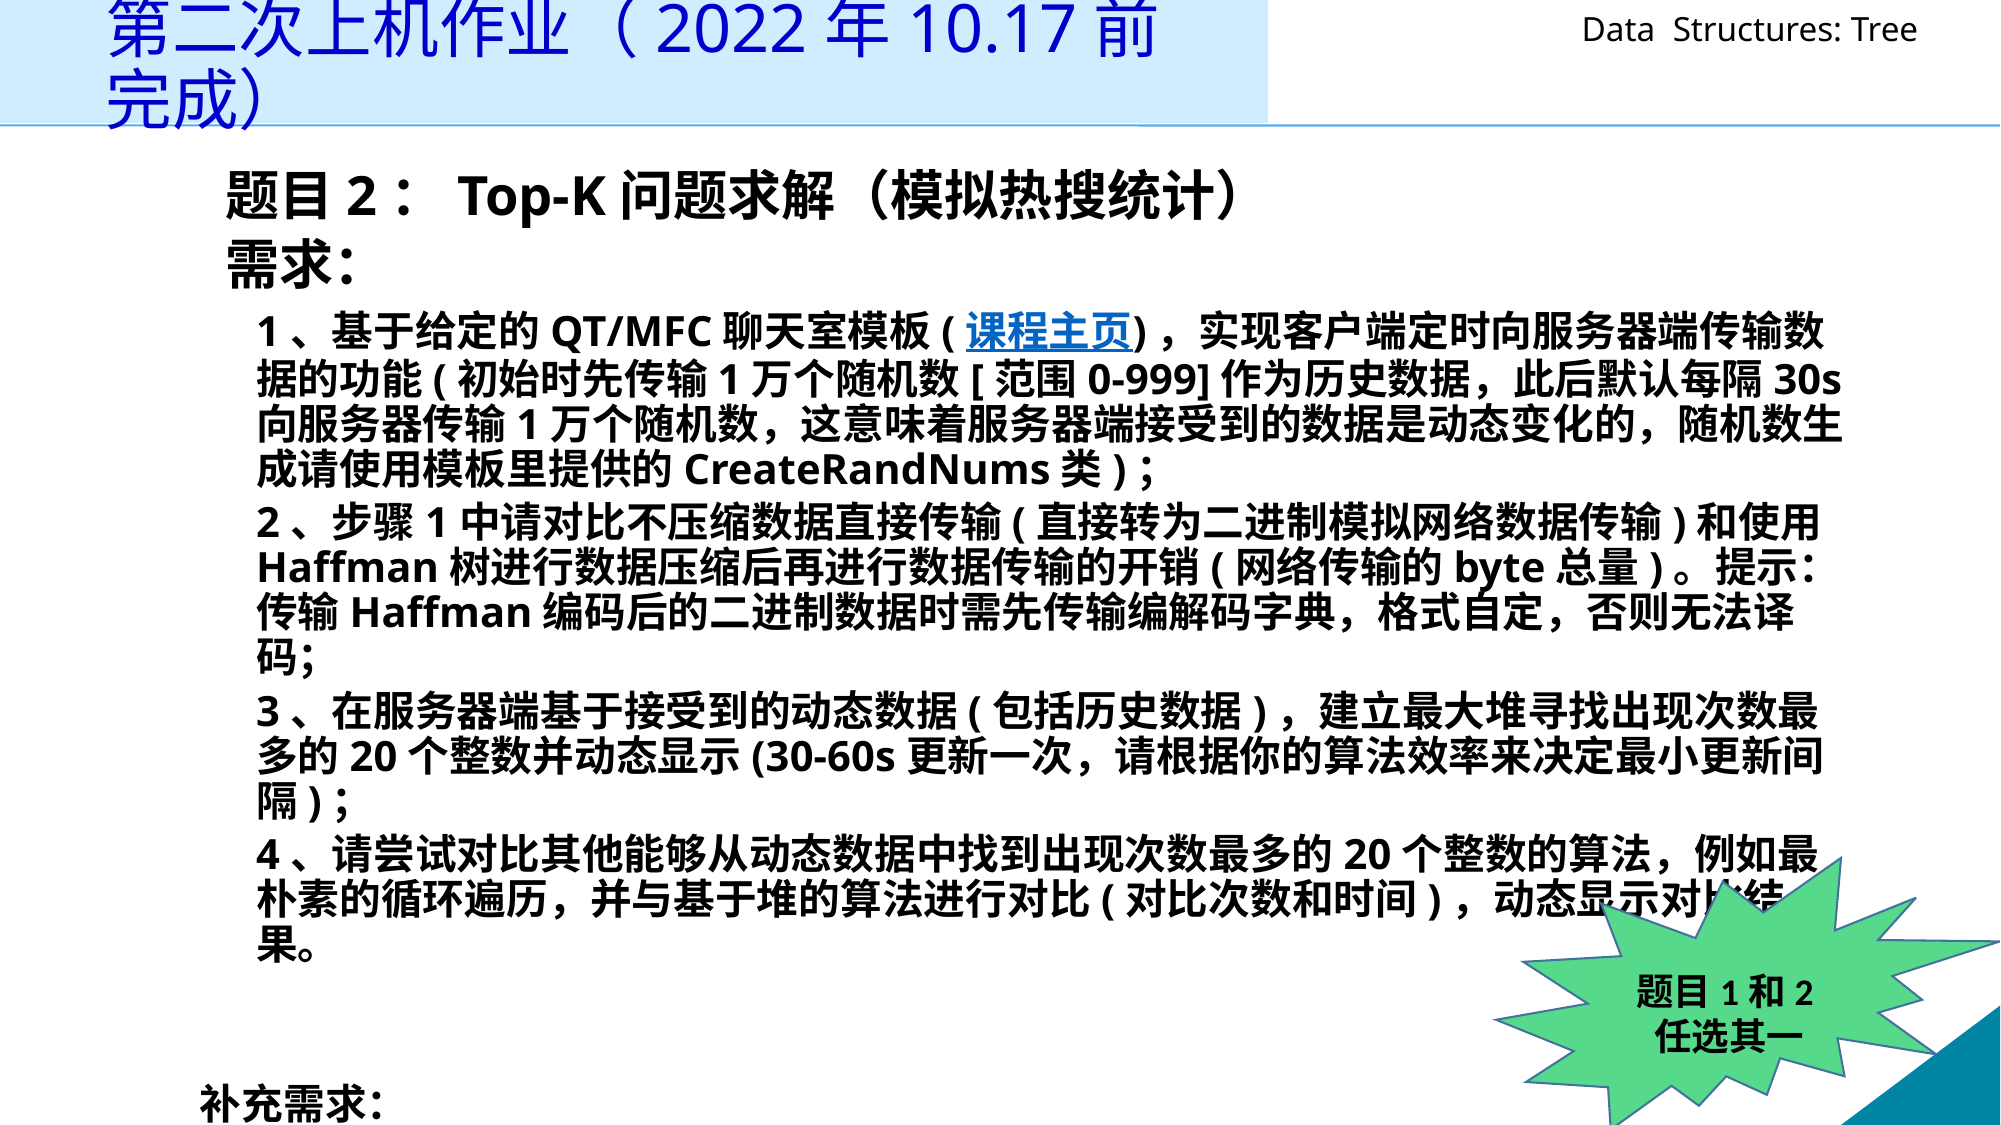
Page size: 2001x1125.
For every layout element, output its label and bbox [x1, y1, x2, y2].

title [90, 19, 1225, 115]
text_box [184, 160, 2000, 1125]
